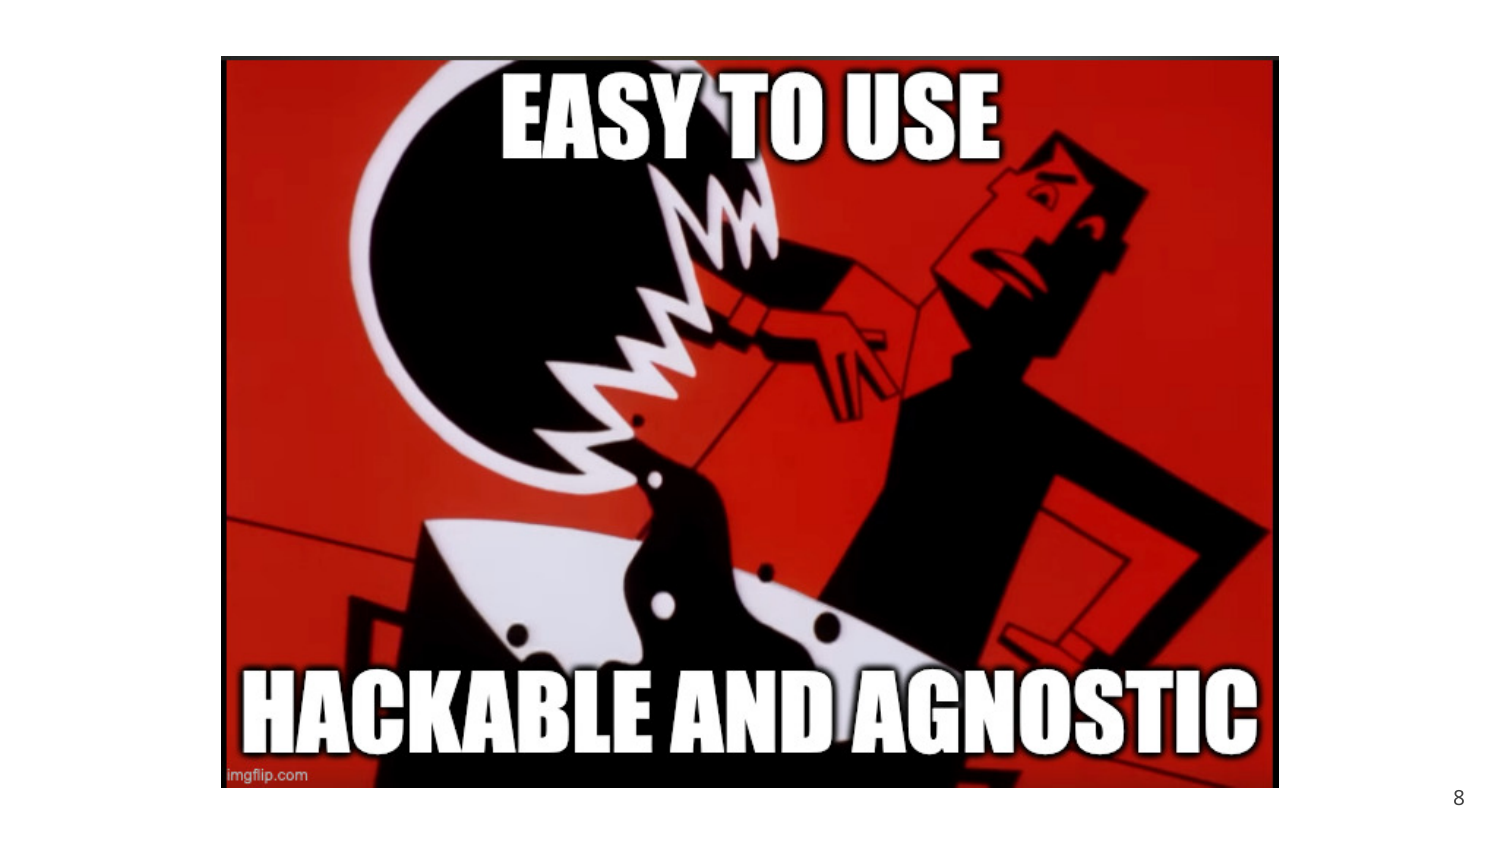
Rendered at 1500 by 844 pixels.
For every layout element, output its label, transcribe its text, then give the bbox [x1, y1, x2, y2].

slide_number ‹#› [1389, 764, 1480, 830]
picture [221, 56, 1279, 788]
